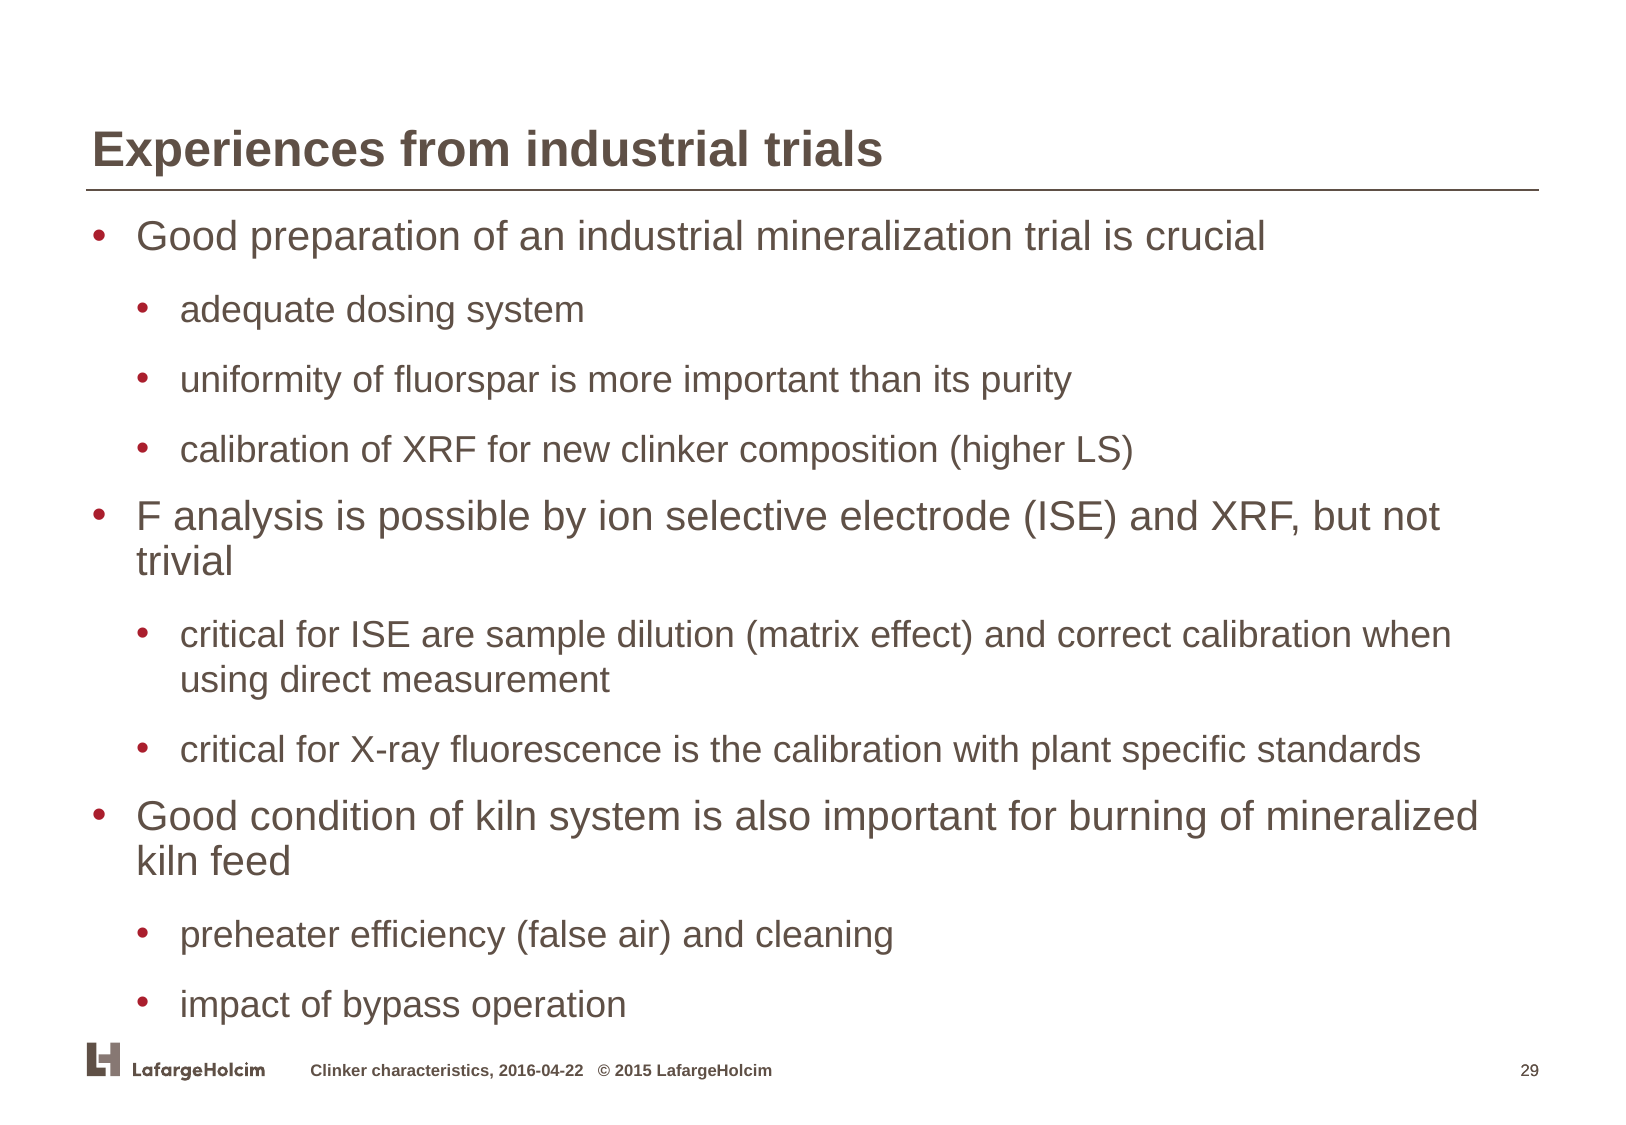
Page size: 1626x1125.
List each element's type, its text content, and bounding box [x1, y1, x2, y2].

slide_number 29 [1467, 1052, 1540, 1080]
footer Clinker characteristics, 2016-04-22 © 2015 LafargeHolcim [310, 1052, 831, 1080]
text_box Experiences from industrial trials [91, 49, 1532, 180]
text_box Good preparation of an industrial mineralization trial is crucial adequate dosing system uniformity of fluorspar is more important than its purity calibration of XRF for new clinker composition (higher LS) F analysis is possible by ion selective electrode (ISE) and XRF, but not trivial critical for ISE are sample dilution (matrix effect) and correct calibration when using direct measurement critical for X-ray fluorescence is the calibration with plant specific standards Good condition of kiln system is also important for burning of mineralized kiln feed preheater efficiency (false air) and cleaning impact of bypass operation [91, 214, 1534, 1054]
